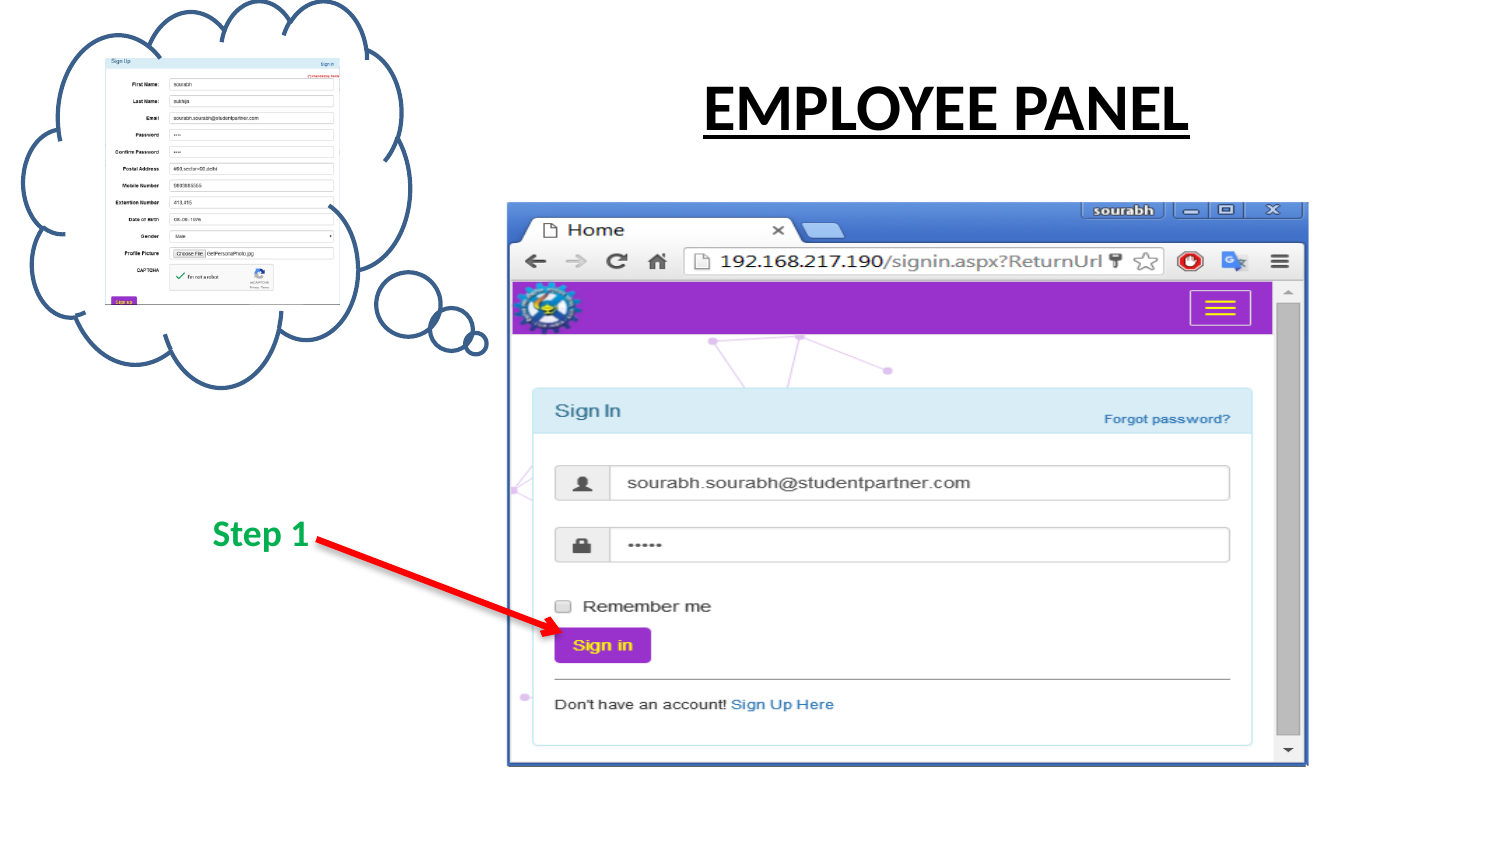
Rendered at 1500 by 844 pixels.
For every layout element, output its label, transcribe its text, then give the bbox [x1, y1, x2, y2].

title EMPLOYEE PANEL [468, 33, 1425, 175]
text_box Step 1 [198, 501, 375, 562]
picture [105, 58, 341, 305]
text_box [374, 270, 489, 357]
picture [503, 198, 1313, 771]
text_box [316, 538, 563, 633]
text_box [20, 0, 413, 391]
